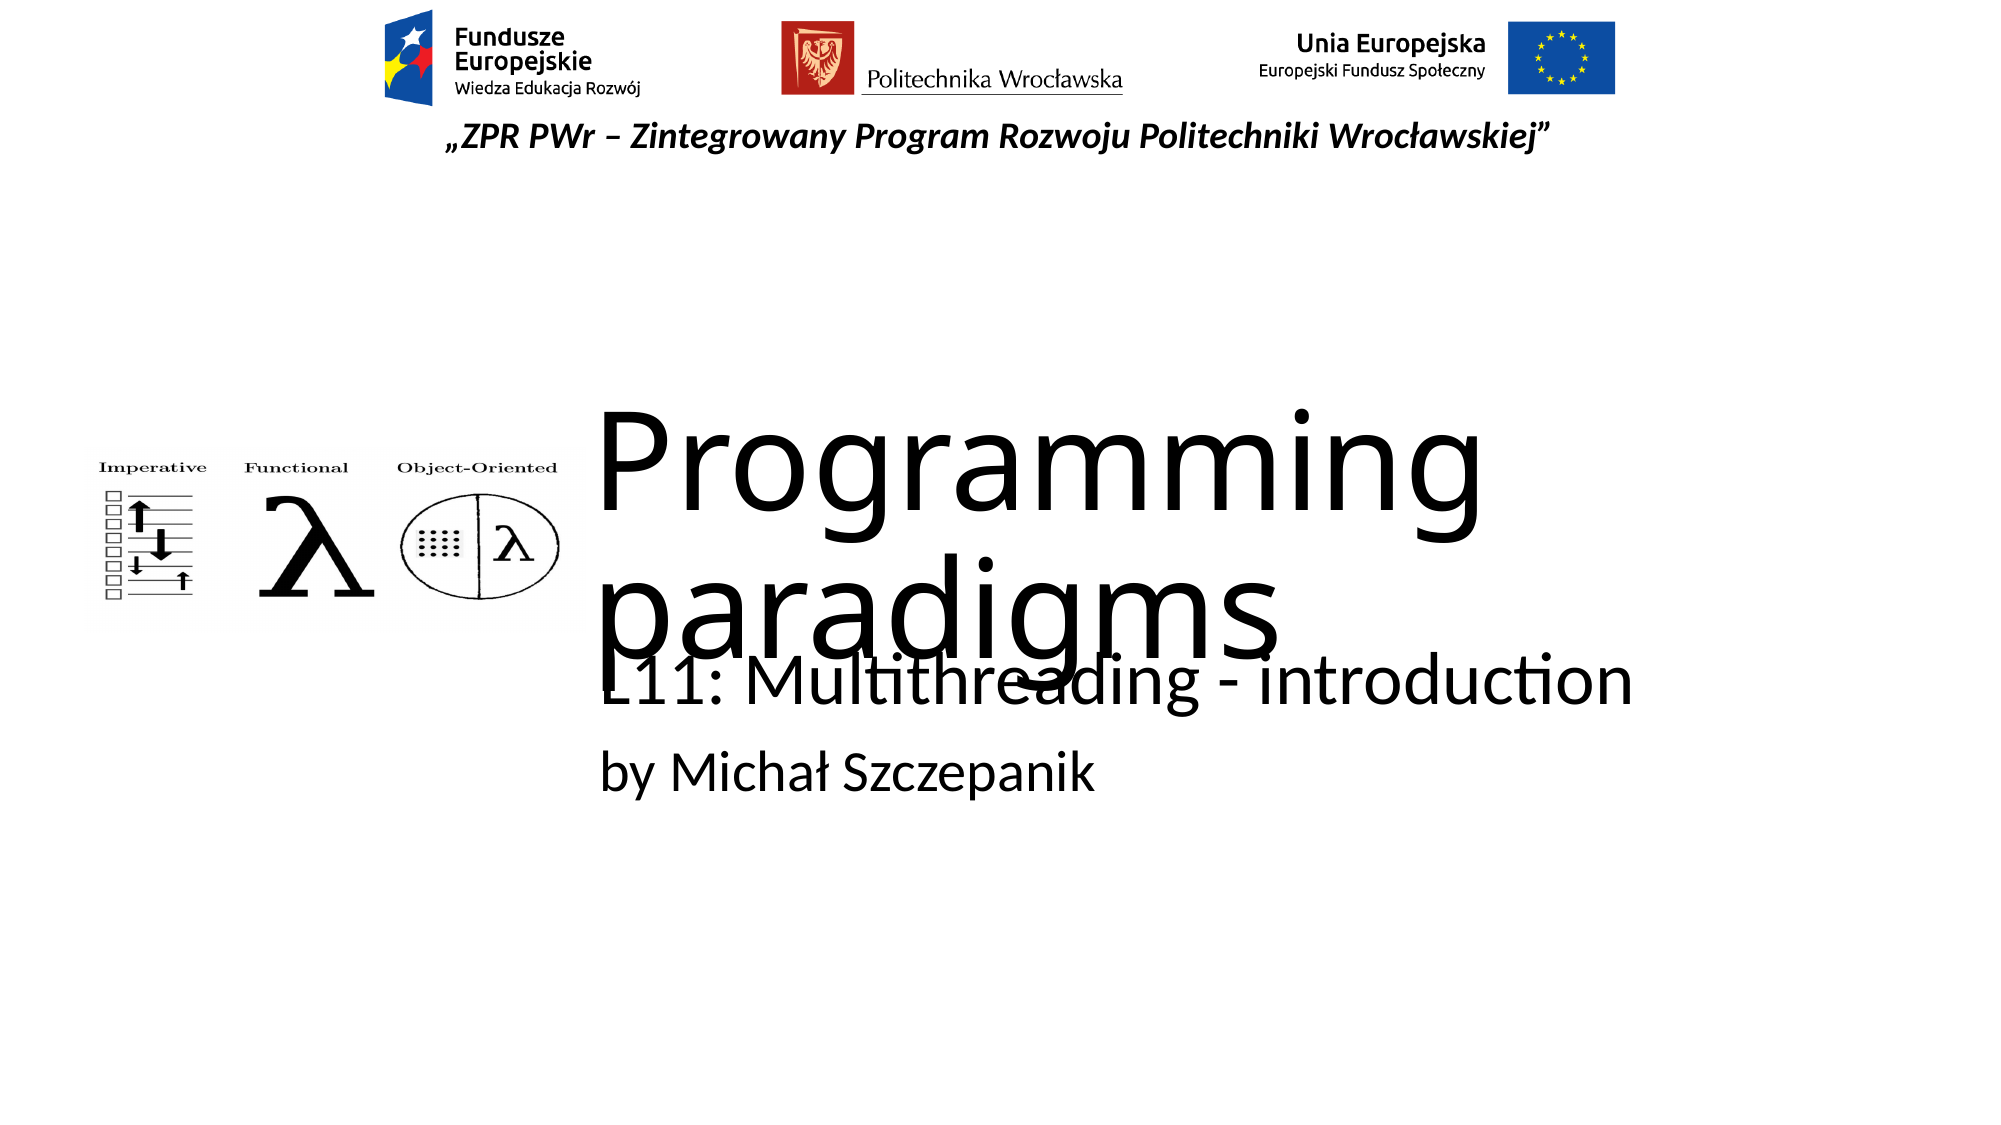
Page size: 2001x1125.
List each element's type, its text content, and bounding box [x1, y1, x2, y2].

text_box L11: Multithreading - introduction by Michał Szczepanik [584, 632, 1750, 904]
text_box „ZPR PWr – Zintegrowany Program Rozwoju Politechniki Wrocławskiej” [335, 103, 1665, 164]
picture [374, 0, 1626, 117]
text_box Programming paradigms [586, 447, 1993, 633]
picture [84, 447, 586, 633]
